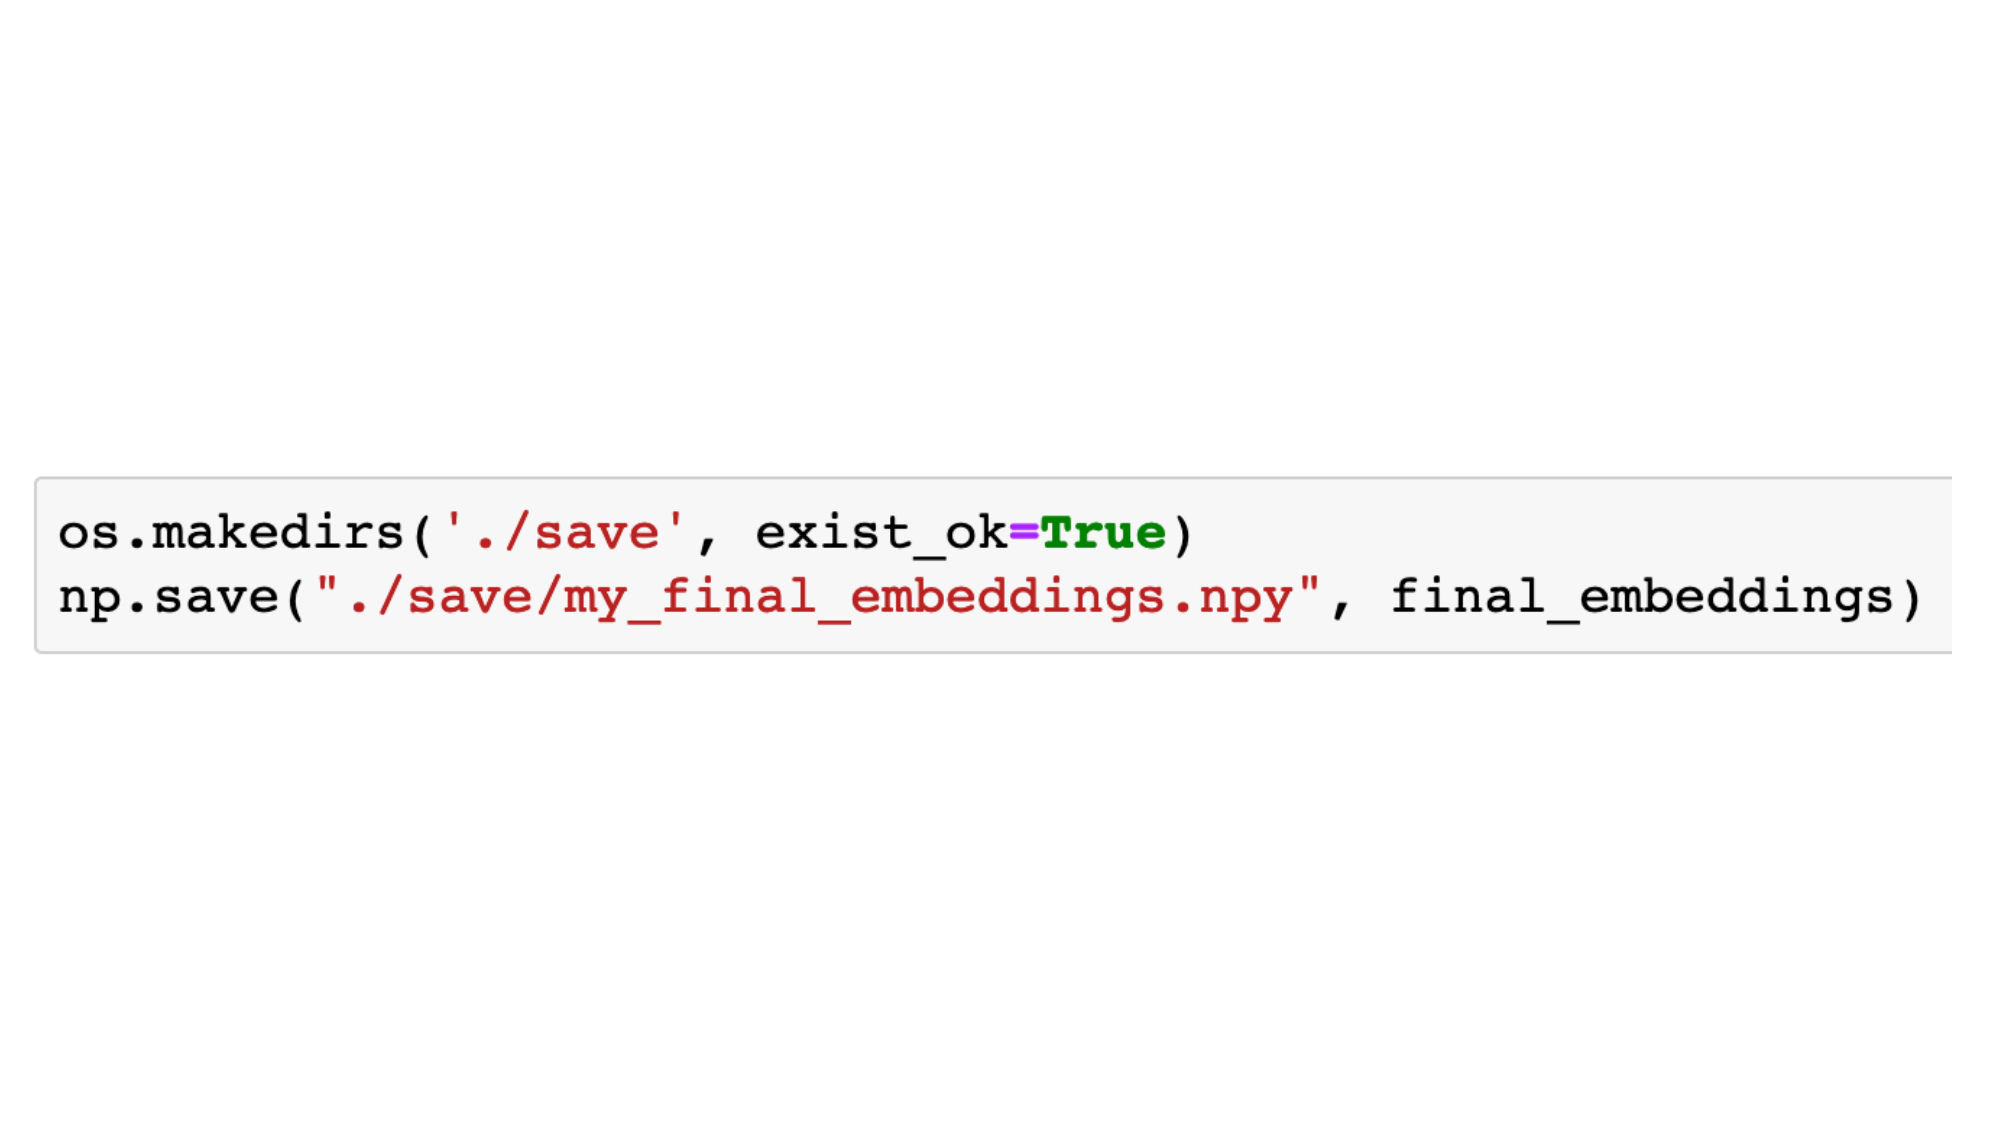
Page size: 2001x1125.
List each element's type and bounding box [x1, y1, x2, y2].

picture [14, 449, 1952, 679]
